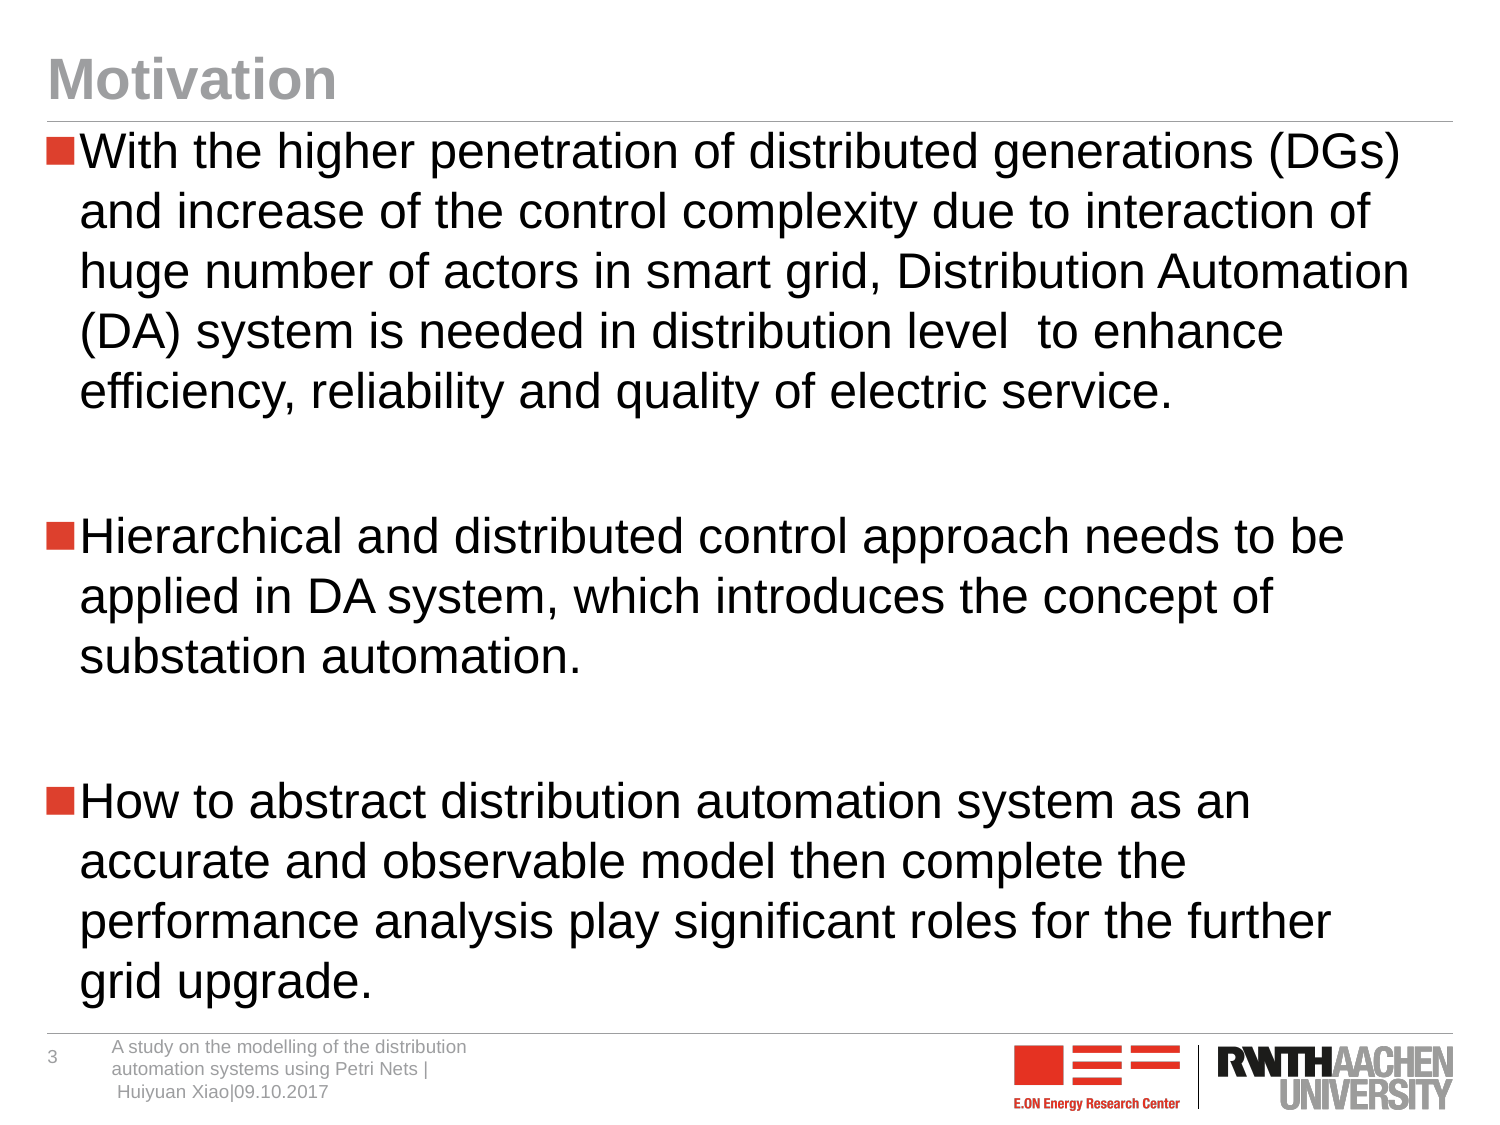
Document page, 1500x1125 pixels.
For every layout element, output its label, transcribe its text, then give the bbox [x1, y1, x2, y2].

title Motivation [47, 23, 1453, 113]
picture [1218, 1046, 1453, 1111]
list With the higher penetration of distributed generations (DGs) and increase of the control complexity due to interaction of huge number of actors in smart grid, Distribution Automation (DA) system is needed in distribution level to enhance efficiency, reliability and quality of electric service. Hierarchical and distributed control approach needs to be applied in DA system, which introduces the concept of substation automation. How to abstract distribution automation system as an accurate and observable model then complete the performance analysis play significant roles for the further grid upgrade. [43, 118, 1414, 1039]
picture [1013, 1045, 1180, 1112]
